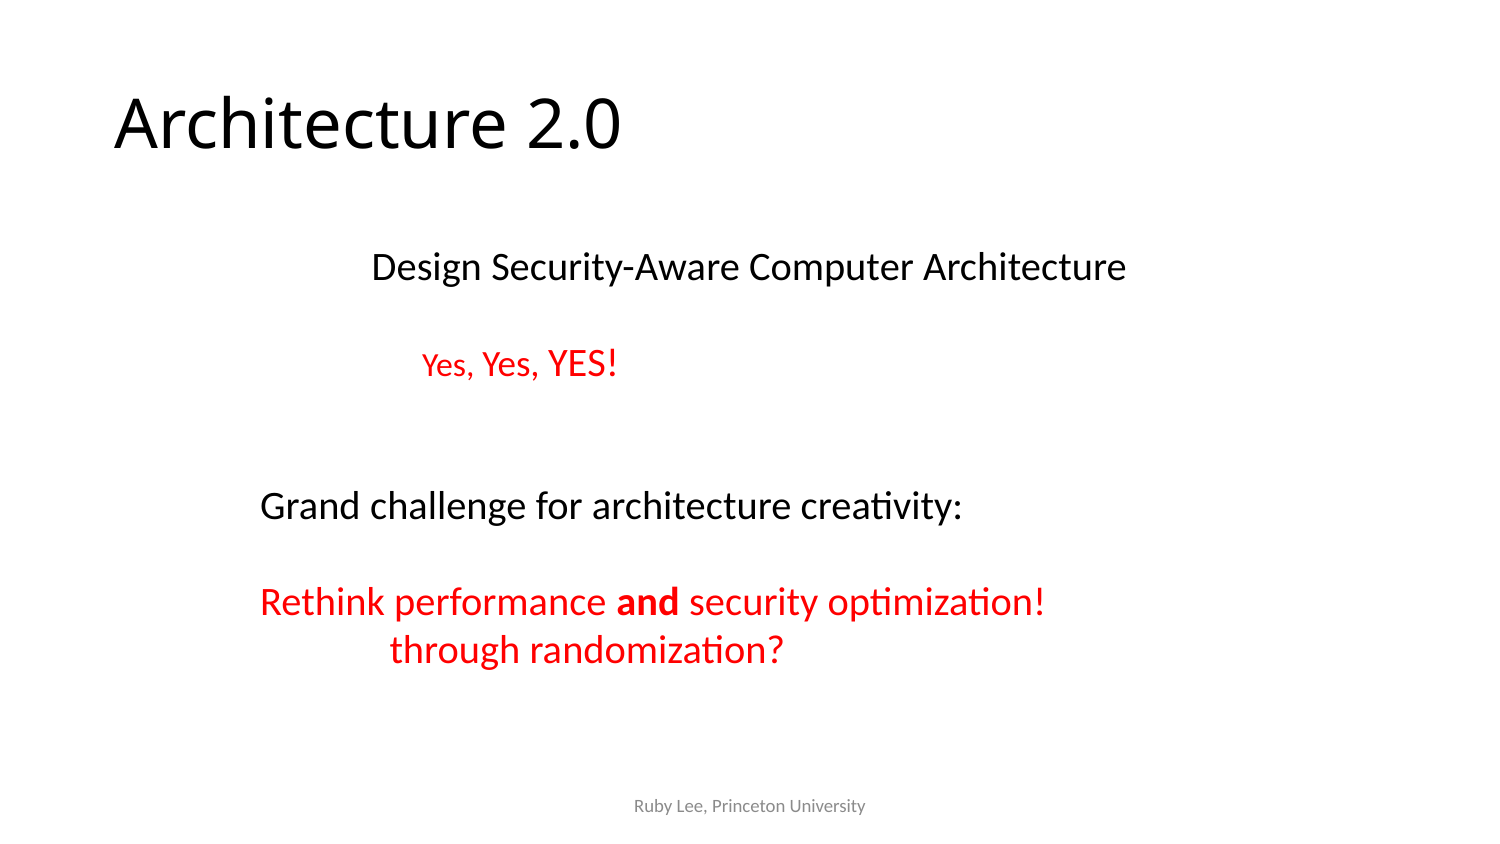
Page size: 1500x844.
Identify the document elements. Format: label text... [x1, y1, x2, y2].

list Design Security-Aware Computer Architecture Yes, Yes, YES! Grand challenge for architecture creativity: Rethink performance and security optimization! through randomization? [103, 240, 1397, 776]
footer Ruby Lee, Princeton University [496, 782, 1004, 827]
title Architecture 2.0 [103, 44, 1397, 208]
